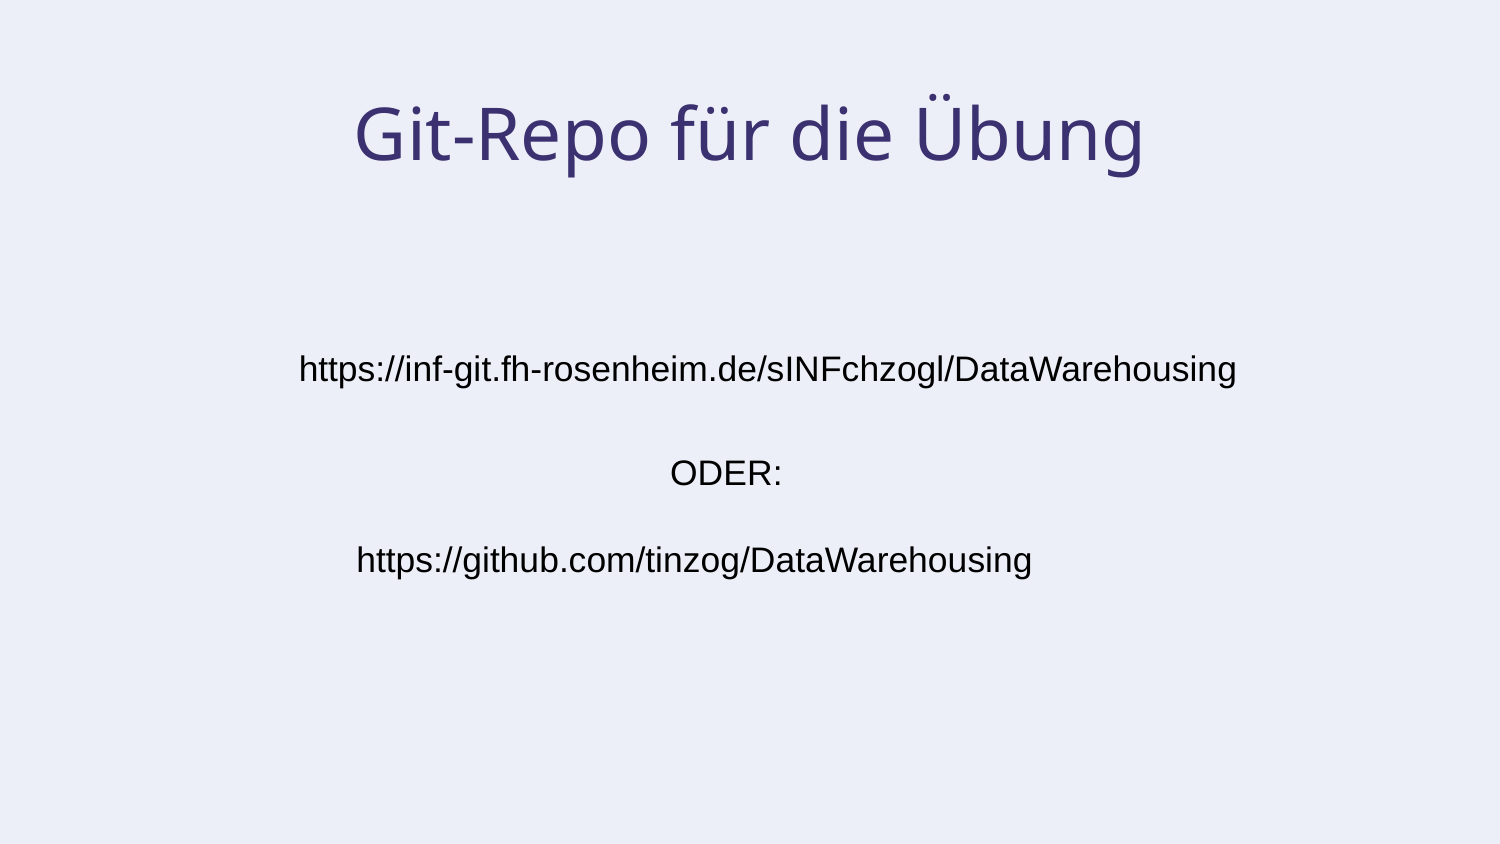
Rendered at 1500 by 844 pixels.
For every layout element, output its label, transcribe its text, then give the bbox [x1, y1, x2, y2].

title Git-Repo für die Übung [118, 72, 1383, 167]
text_box ODER: [472, 434, 981, 508]
text_box https://inf-git.fh-rosenheim.de/sINFchzogl/DataWarehousing [234, 331, 1302, 404]
text_box https://github.com/tinzog/DataWarehousing [234, 522, 1156, 595]
